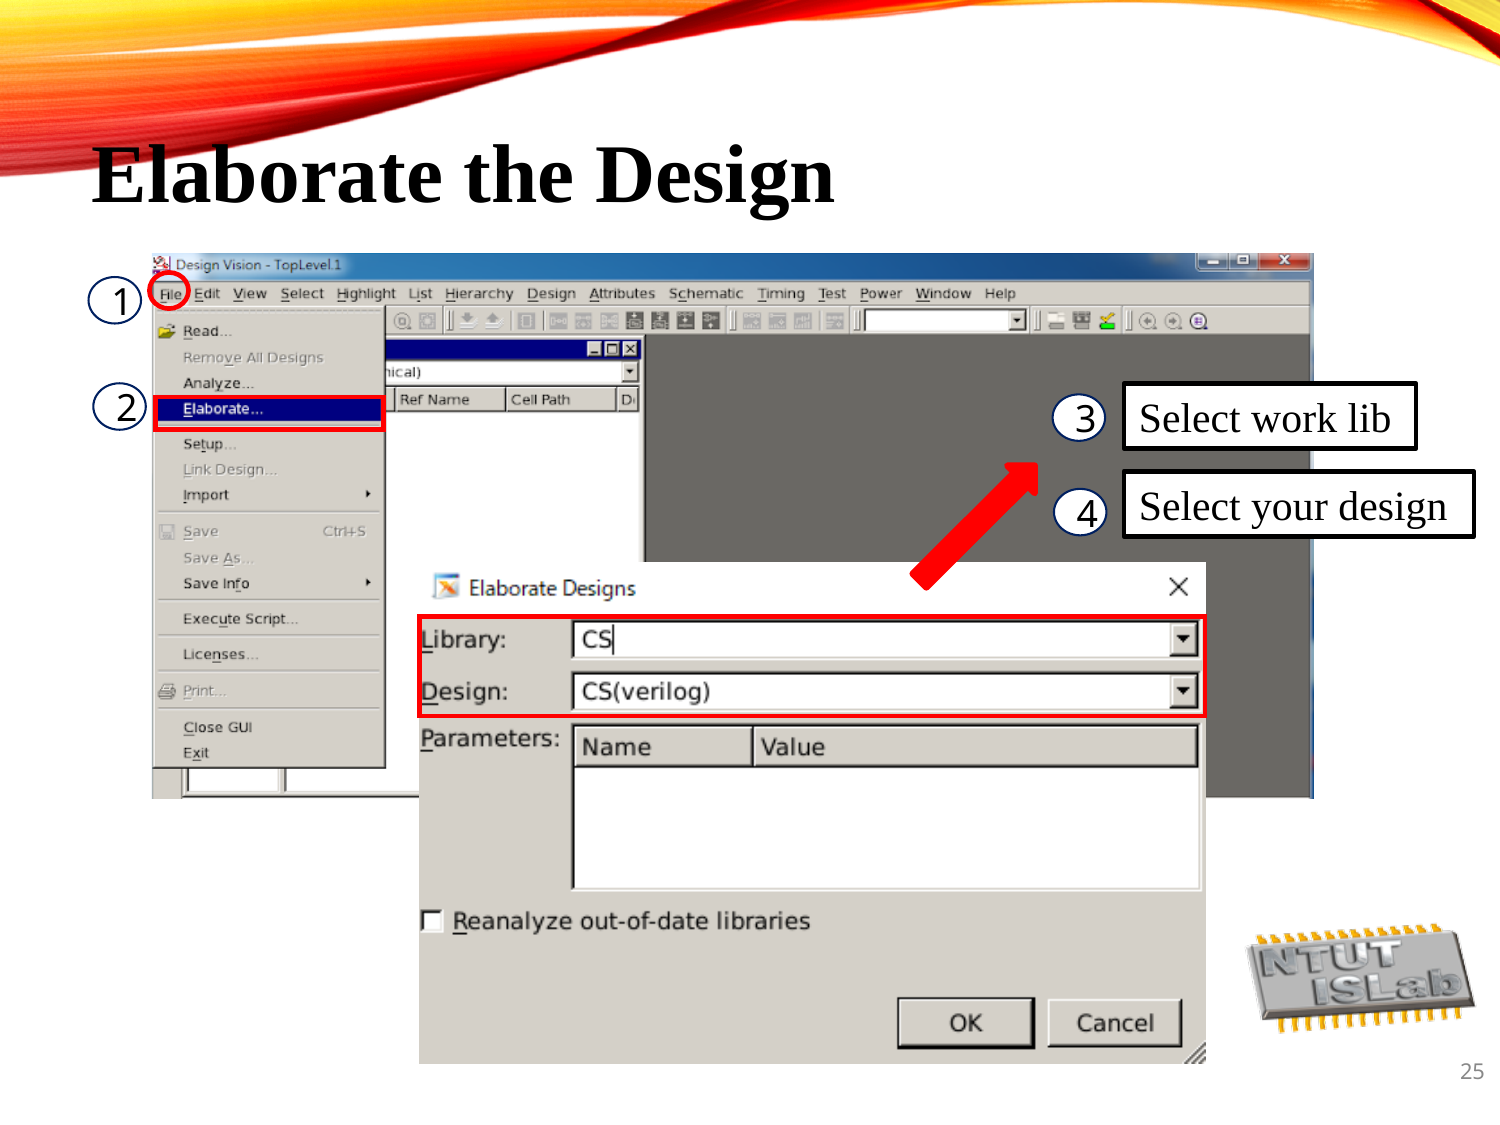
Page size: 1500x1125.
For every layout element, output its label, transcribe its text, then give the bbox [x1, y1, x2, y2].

slide_number ‹#› [1149, 1042, 1500, 1103]
text_box Select work lib [1319, 383, 1417, 449]
title Elaborate the Design [76, 98, 1424, 254]
picture [0, 0, 1500, 178]
picture [1242, 916, 1480, 1036]
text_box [88, 253, 1315, 799]
text_box Select your design [1319, 471, 1474, 537]
picture [418, 562, 1206, 1065]
